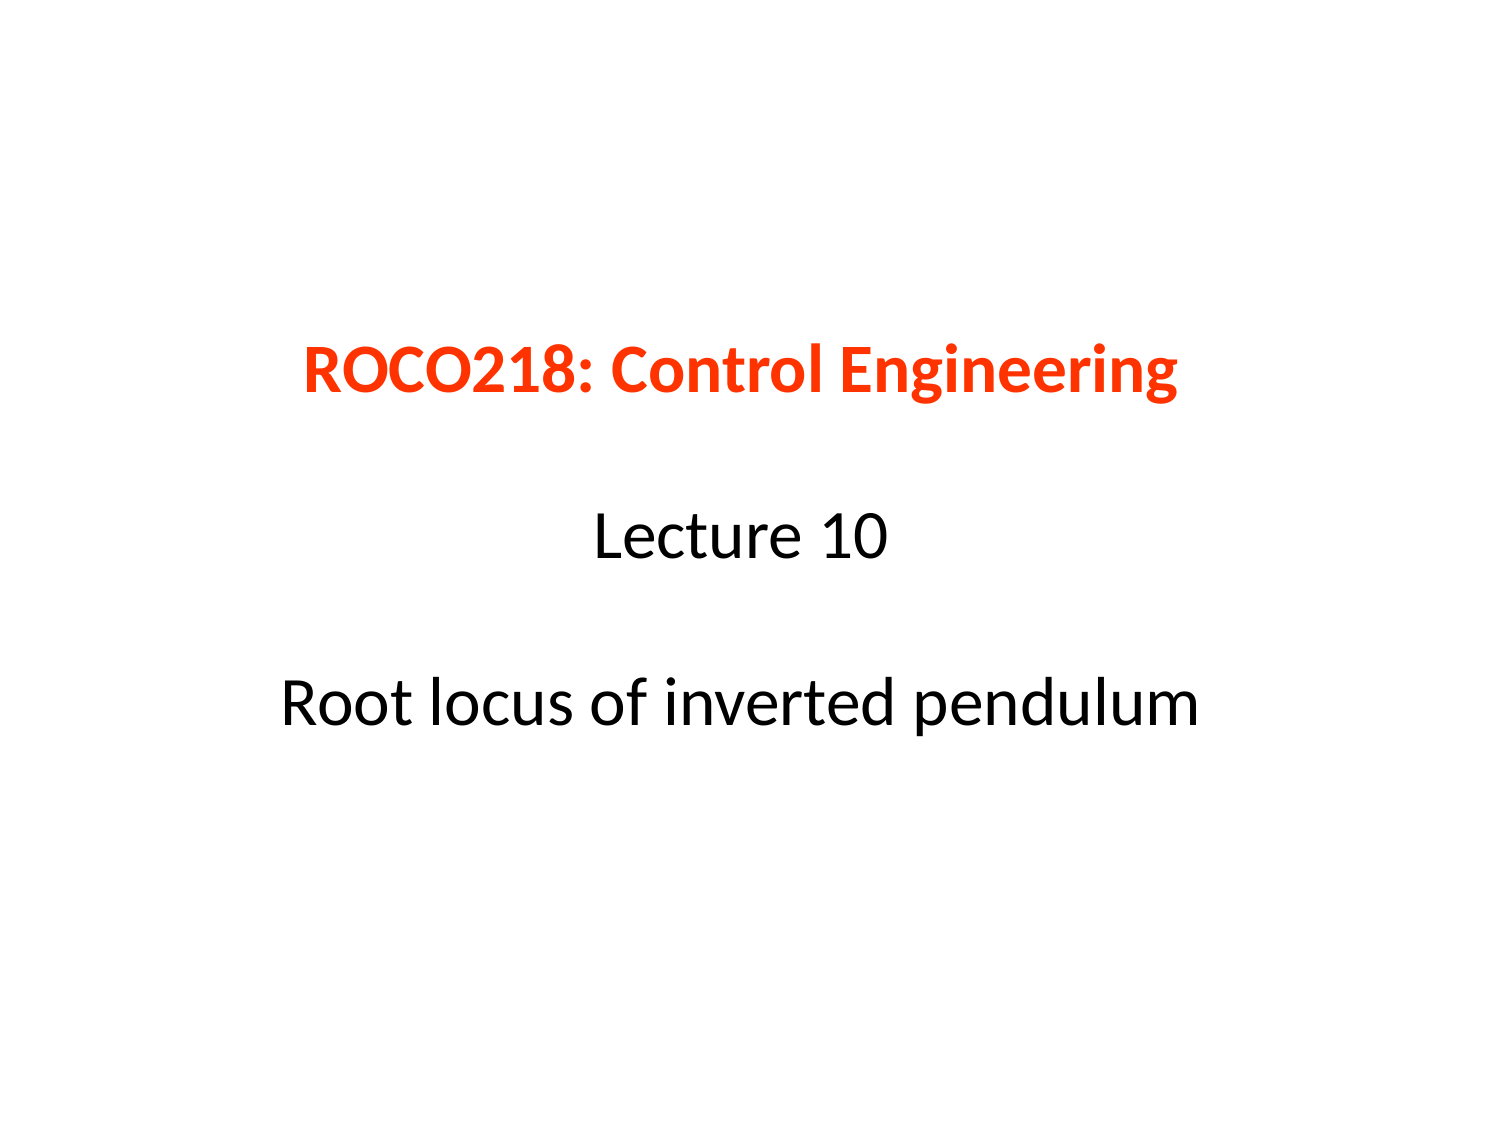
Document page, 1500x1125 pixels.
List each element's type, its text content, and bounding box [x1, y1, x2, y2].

title ROCO218: Control Engineering Lecture 10 Root locus of inverted pendulum [147, 290, 1335, 772]
